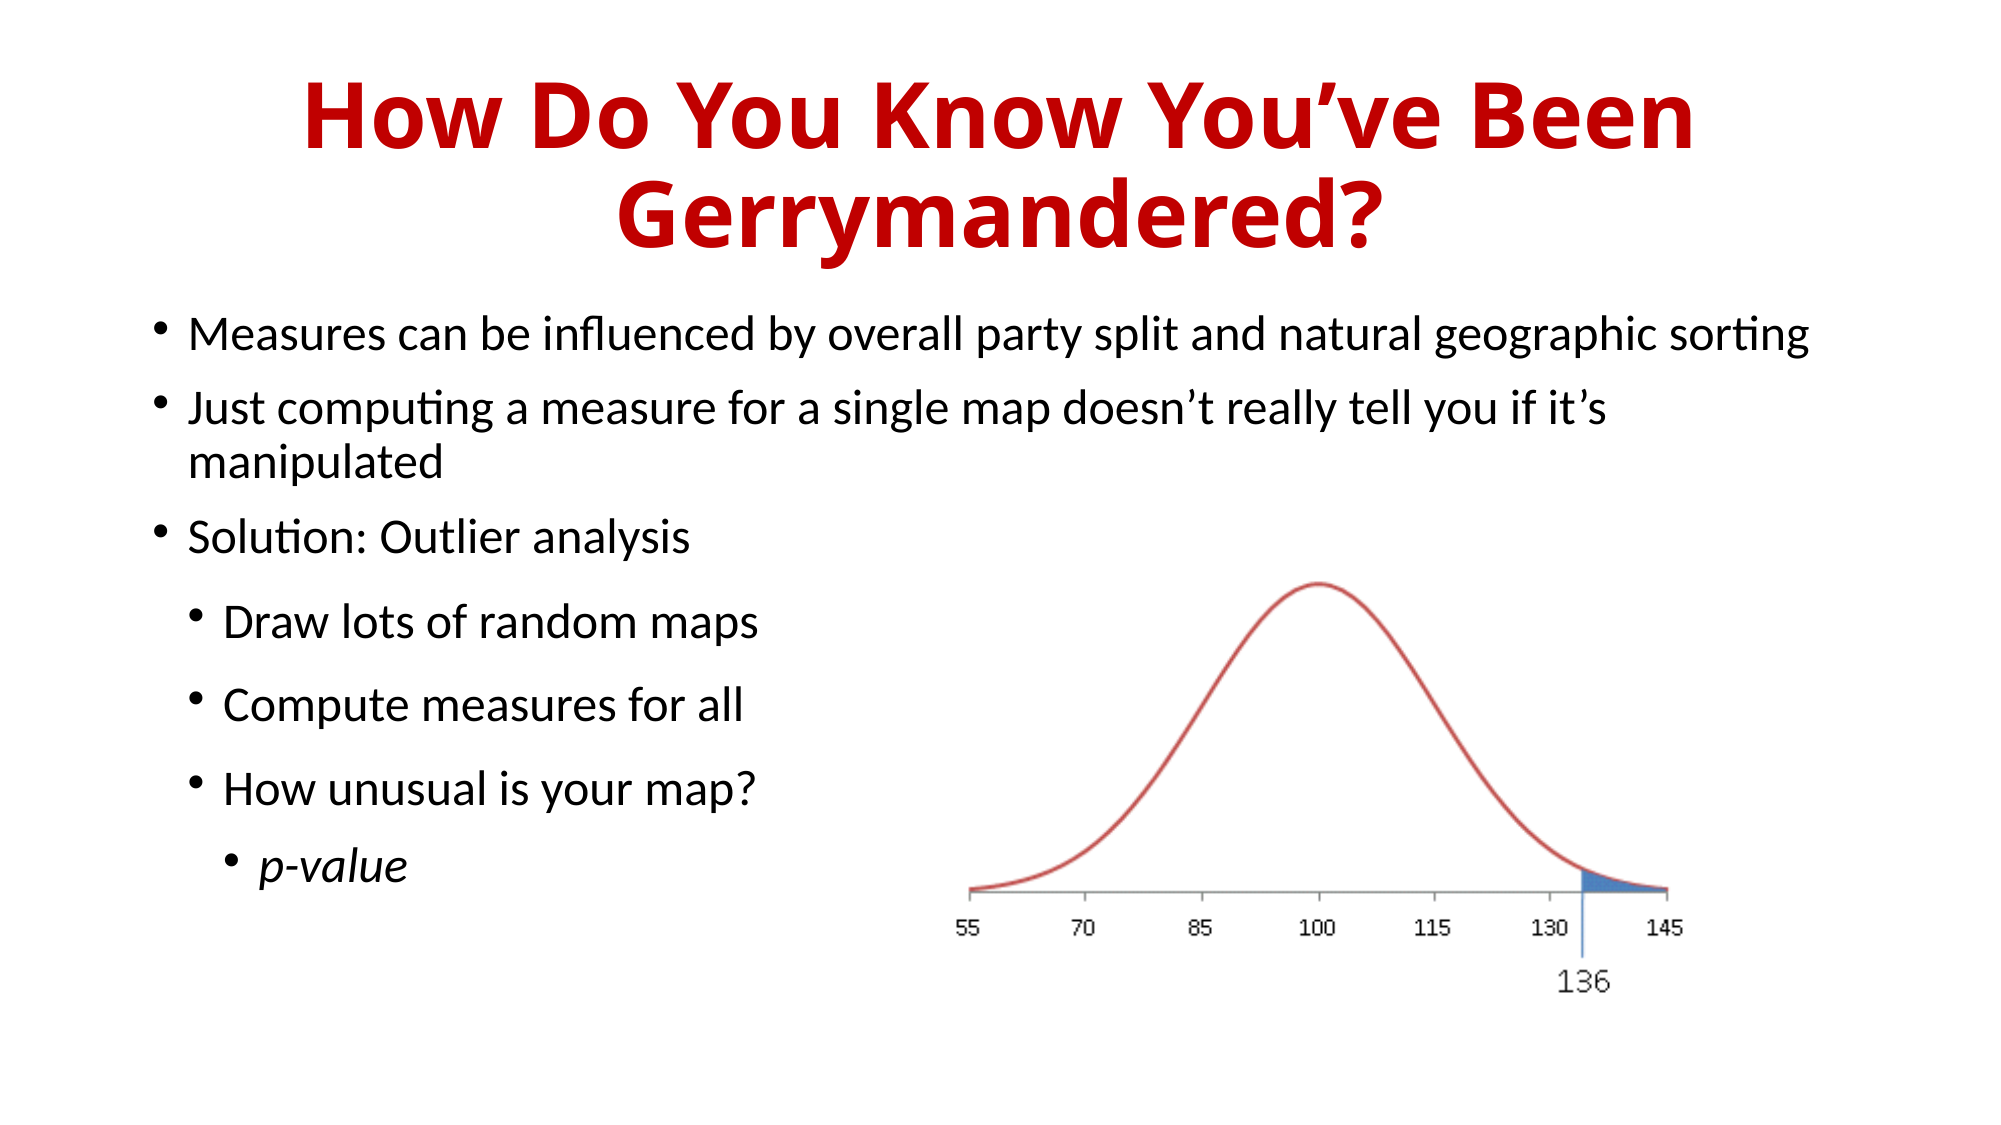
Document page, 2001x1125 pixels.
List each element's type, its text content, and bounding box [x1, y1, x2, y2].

picture [937, 562, 1703, 1013]
text_box Measures can be influenced by overall party split and natural geographic sorting Just computing a measure for a single map doesn’t really tell you if it’s manipulated Solution: Outlier analysis Draw lots of random maps Compute measures for all How unusual is your map? p-value [137, 299, 1863, 1014]
text_box How Do You Know You’ve Been Gerrymandered? [137, 59, 1863, 278]
